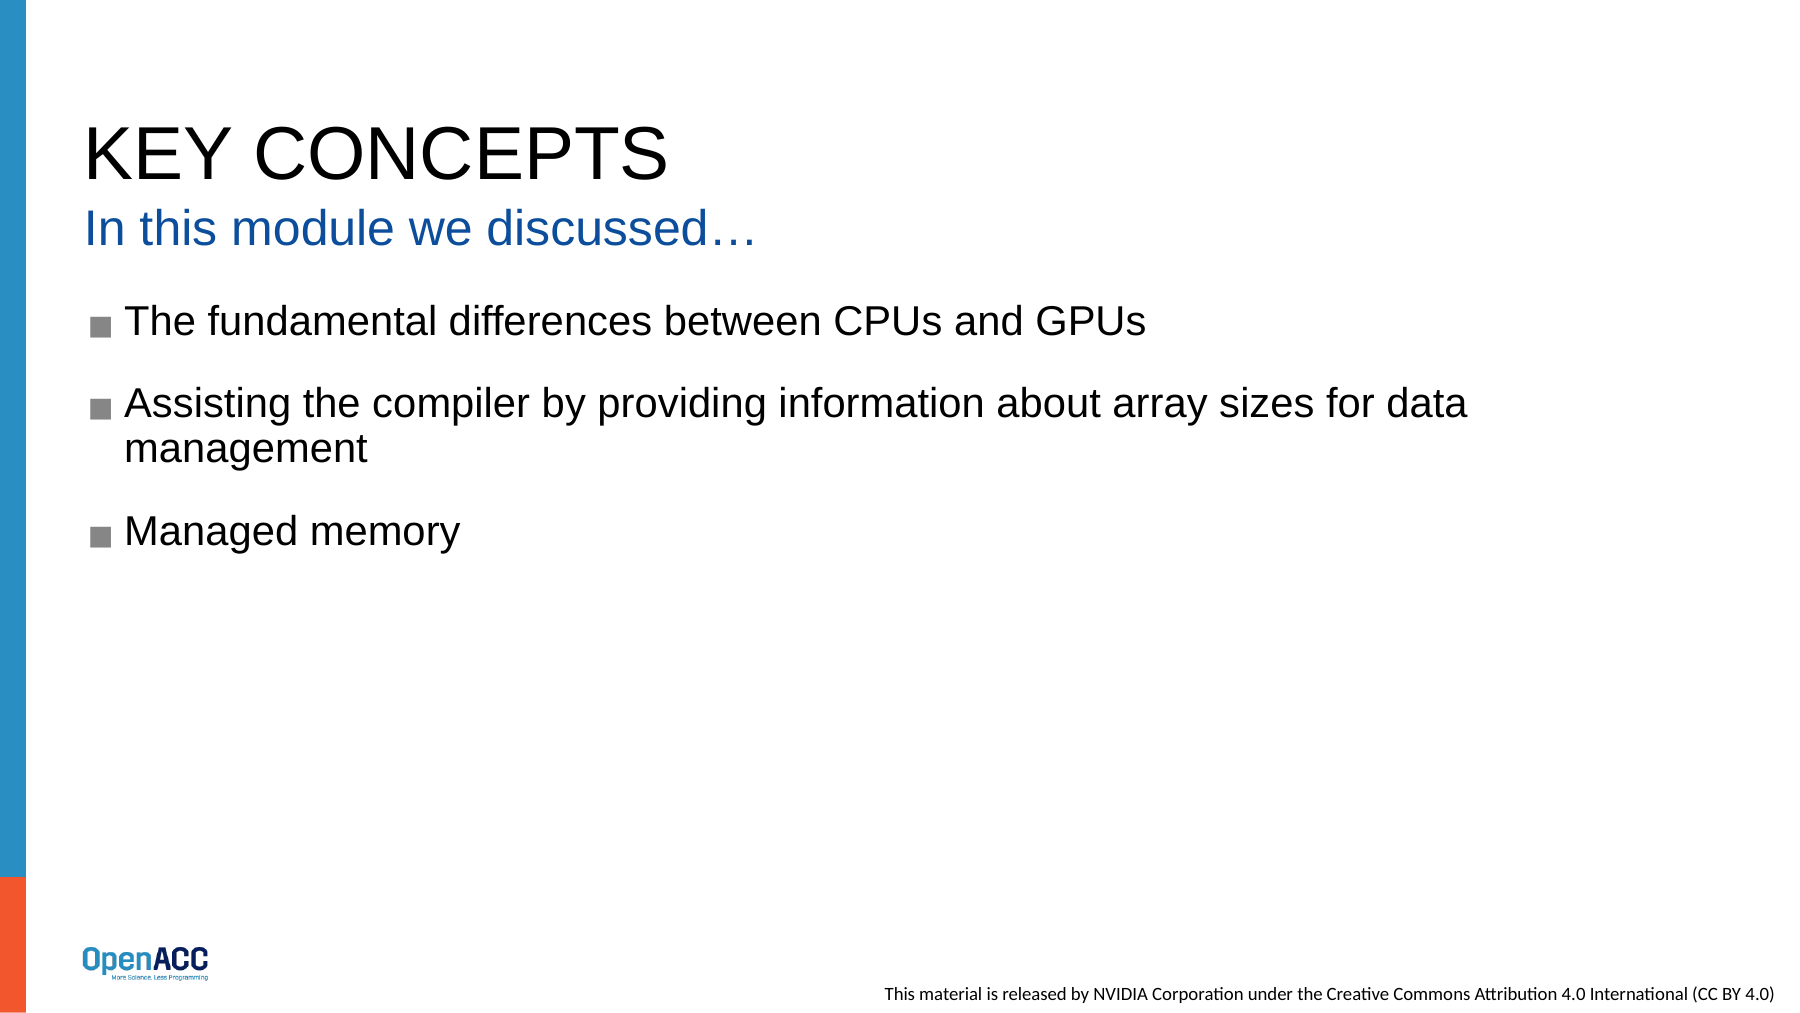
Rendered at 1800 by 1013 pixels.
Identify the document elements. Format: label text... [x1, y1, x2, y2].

picture [81, 956, 208, 981]
title KEY CONCEPTS [68, 106, 1706, 194]
list The fundamental differences between CPUs and GPUs Assisting the compiler by providing information about array sizes for data management Managed memory [71, 291, 1704, 956]
list In this module we discussed… [68, 194, 1706, 282]
